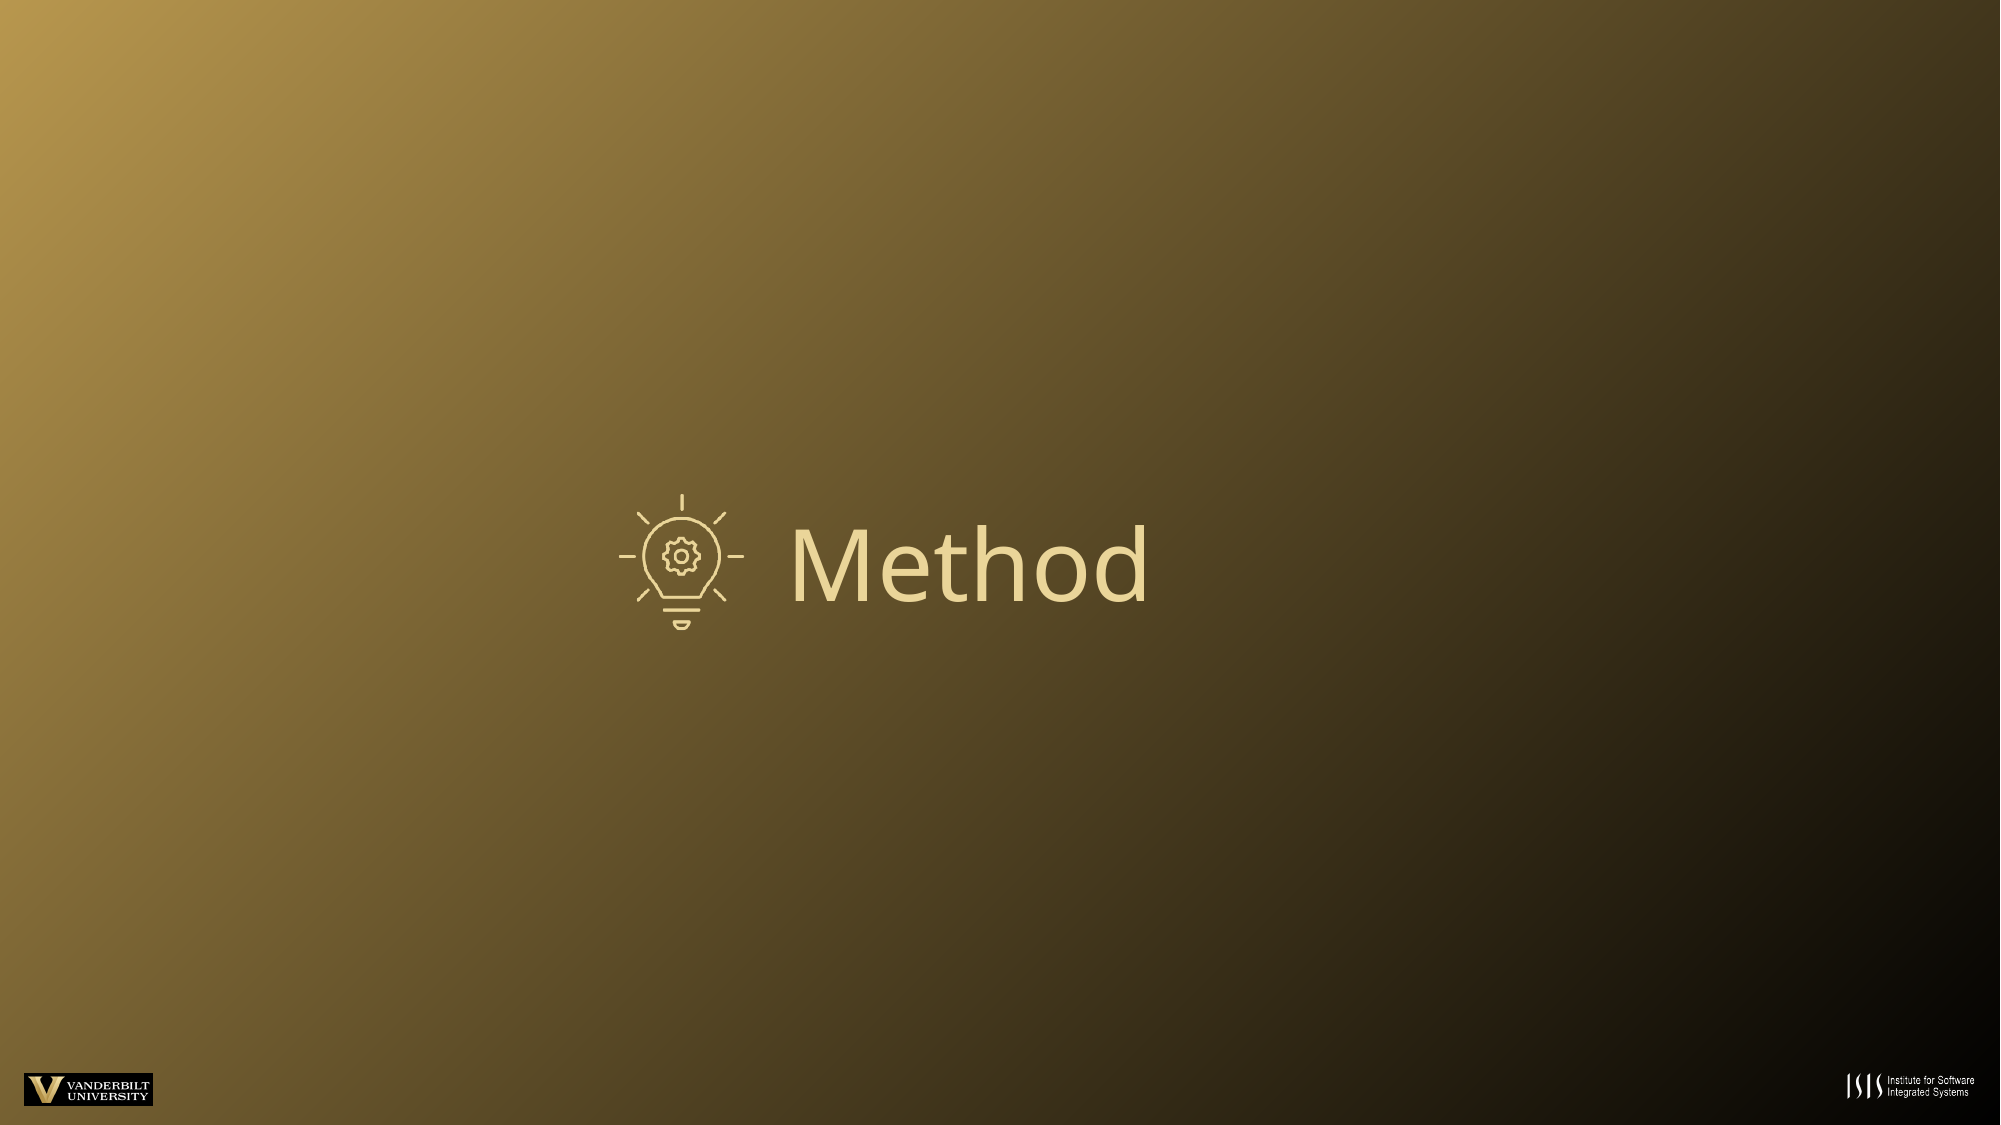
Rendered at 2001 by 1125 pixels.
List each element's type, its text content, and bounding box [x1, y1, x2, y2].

picture [1846, 1072, 1976, 1100]
text_box Method [758, 494, 1258, 629]
picture [24, 1072, 154, 1107]
picture [606, 486, 758, 638]
